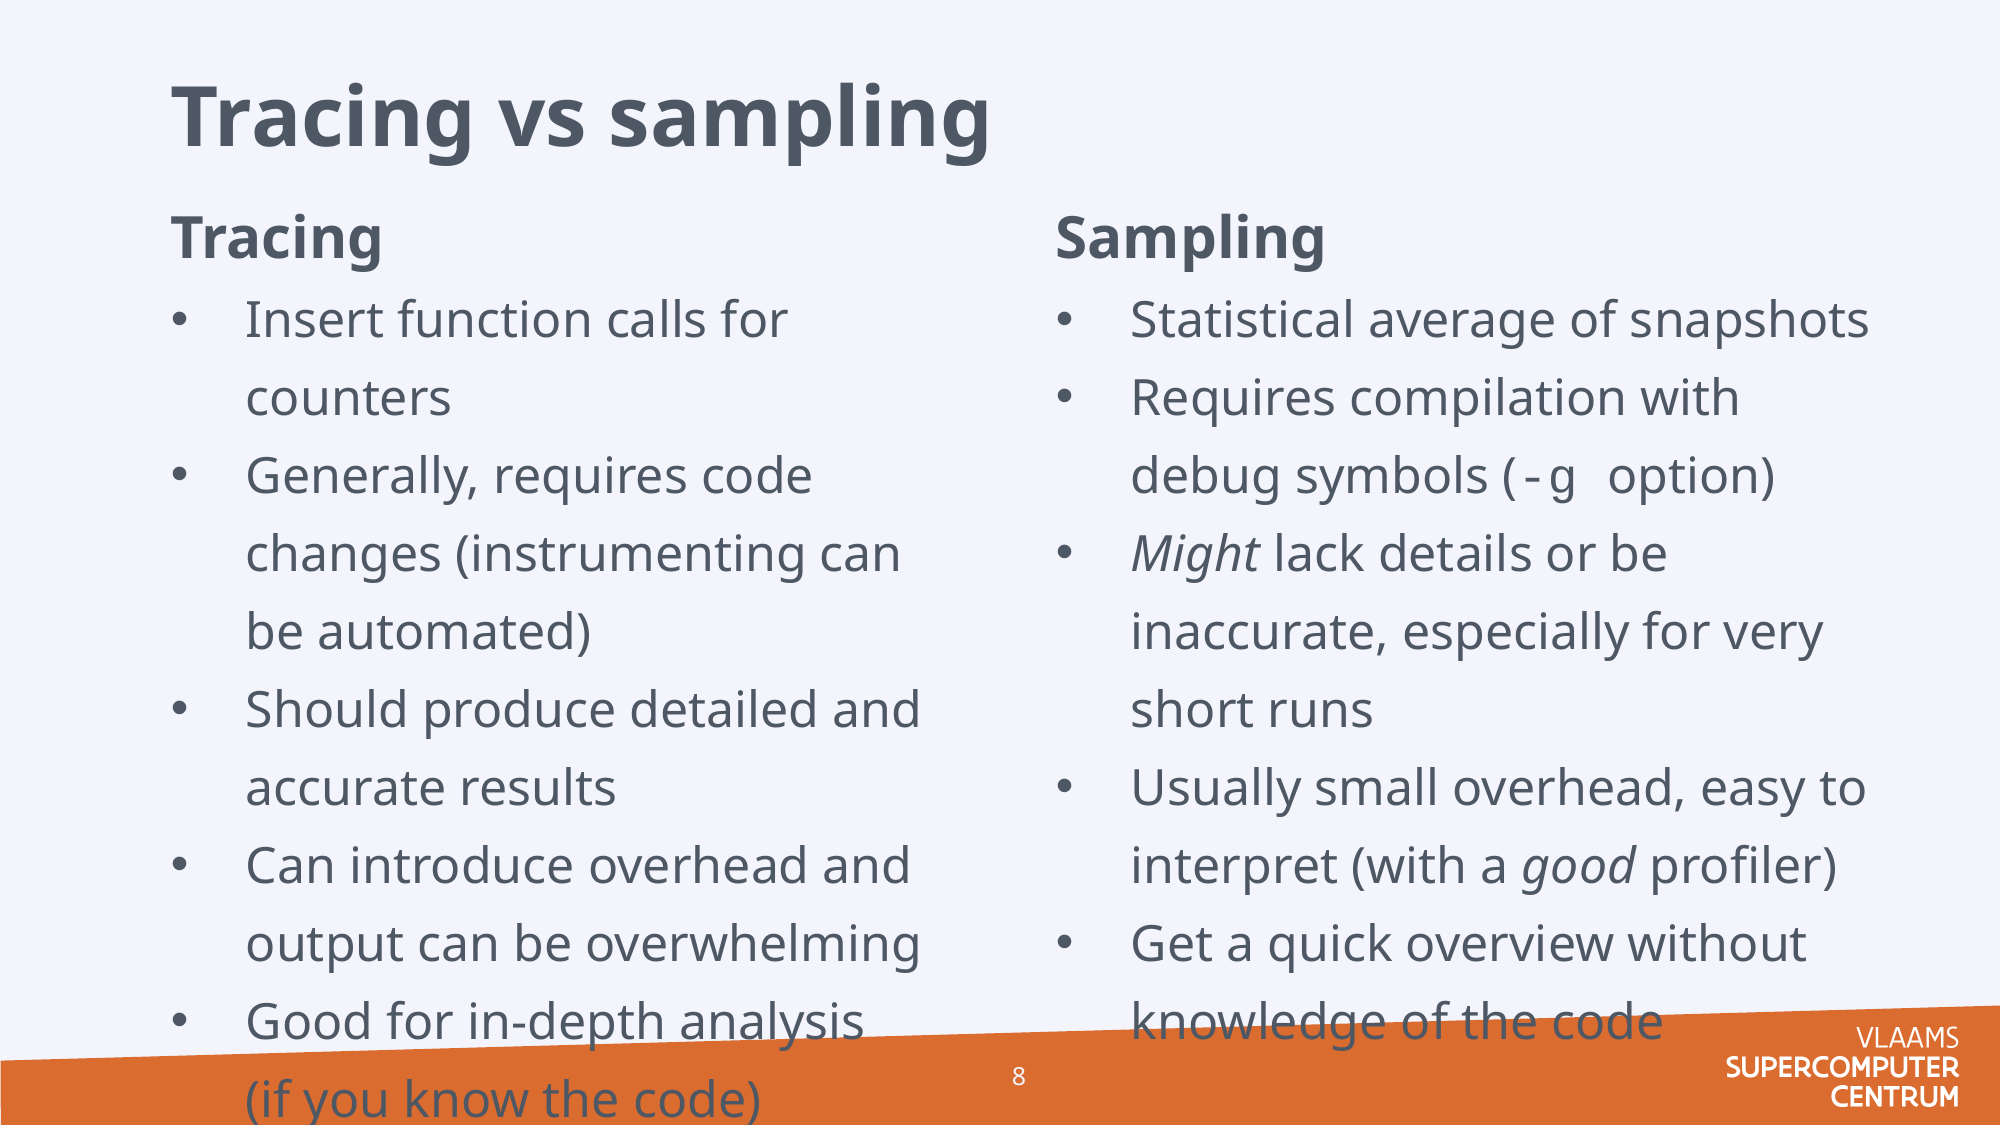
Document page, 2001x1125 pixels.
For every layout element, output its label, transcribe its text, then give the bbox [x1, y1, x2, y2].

text_box Tracing Insert function calls for counters Generally, requires code changes (instrumenting can be automated) Should produce detailed and accurate results Can introduce overhead and output can be overwhelming Good for in-depth analysis (if you know the code) [156, 171, 959, 1125]
slide_number 8 [958, 1047, 1041, 1108]
picture [1904, 1021, 1960, 1117]
text_box Sampling Statistical average of snapshots Requires compilation with debug symbols (-g option) Might lack details or be inaccurate, especially for very short runs Usually small overhead, easy to interpret (with a good profiler) Get a quick overview without knowledge of the code [1041, 171, 1904, 1125]
text_box Tracing vs sampling [156, 55, 1513, 171]
